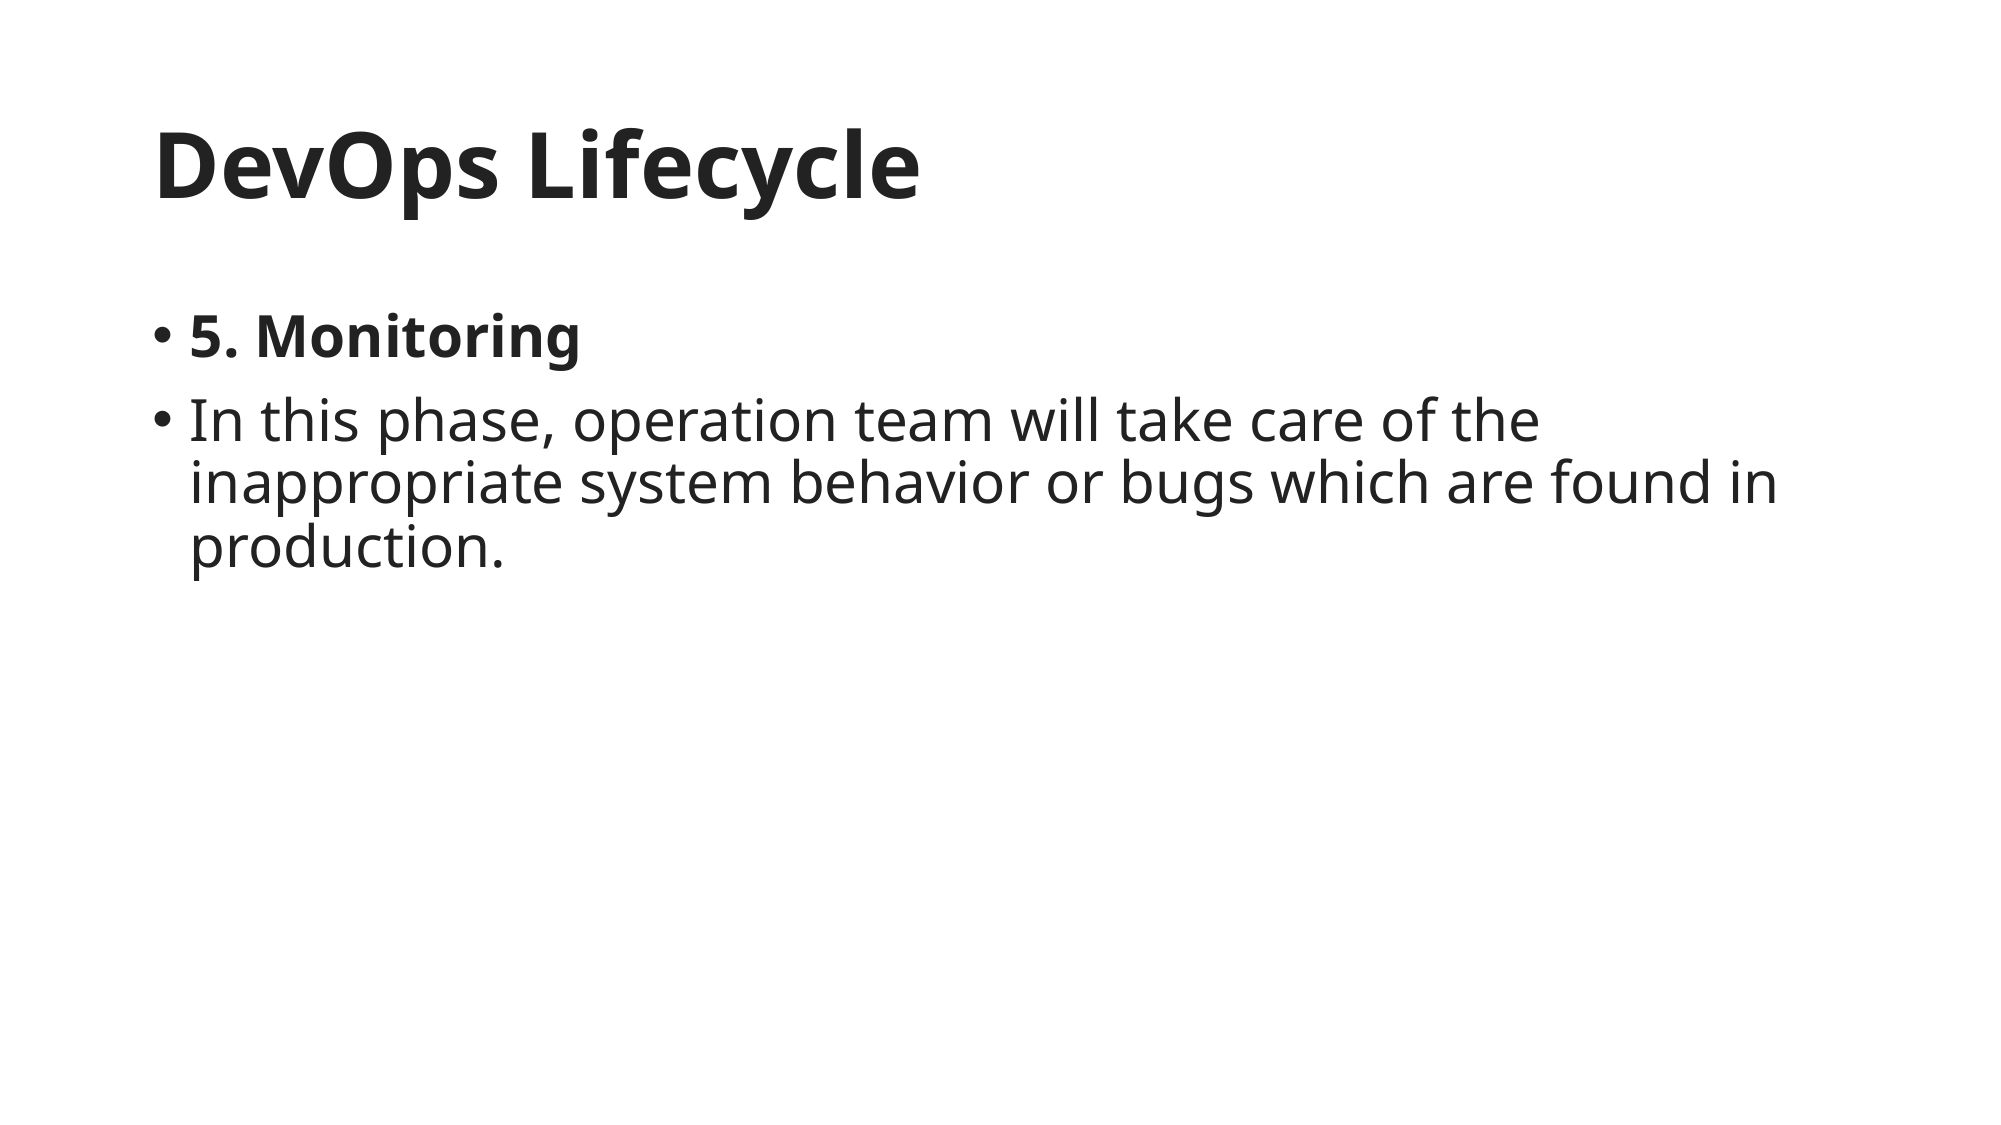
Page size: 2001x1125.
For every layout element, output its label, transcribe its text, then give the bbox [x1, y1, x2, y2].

list 5. Monitoring In this phase, operation team will take care of the inappropriate system behavior or bugs which are found in production. [137, 299, 1863, 1014]
title DevOps Lifecycle [137, 59, 1863, 278]
